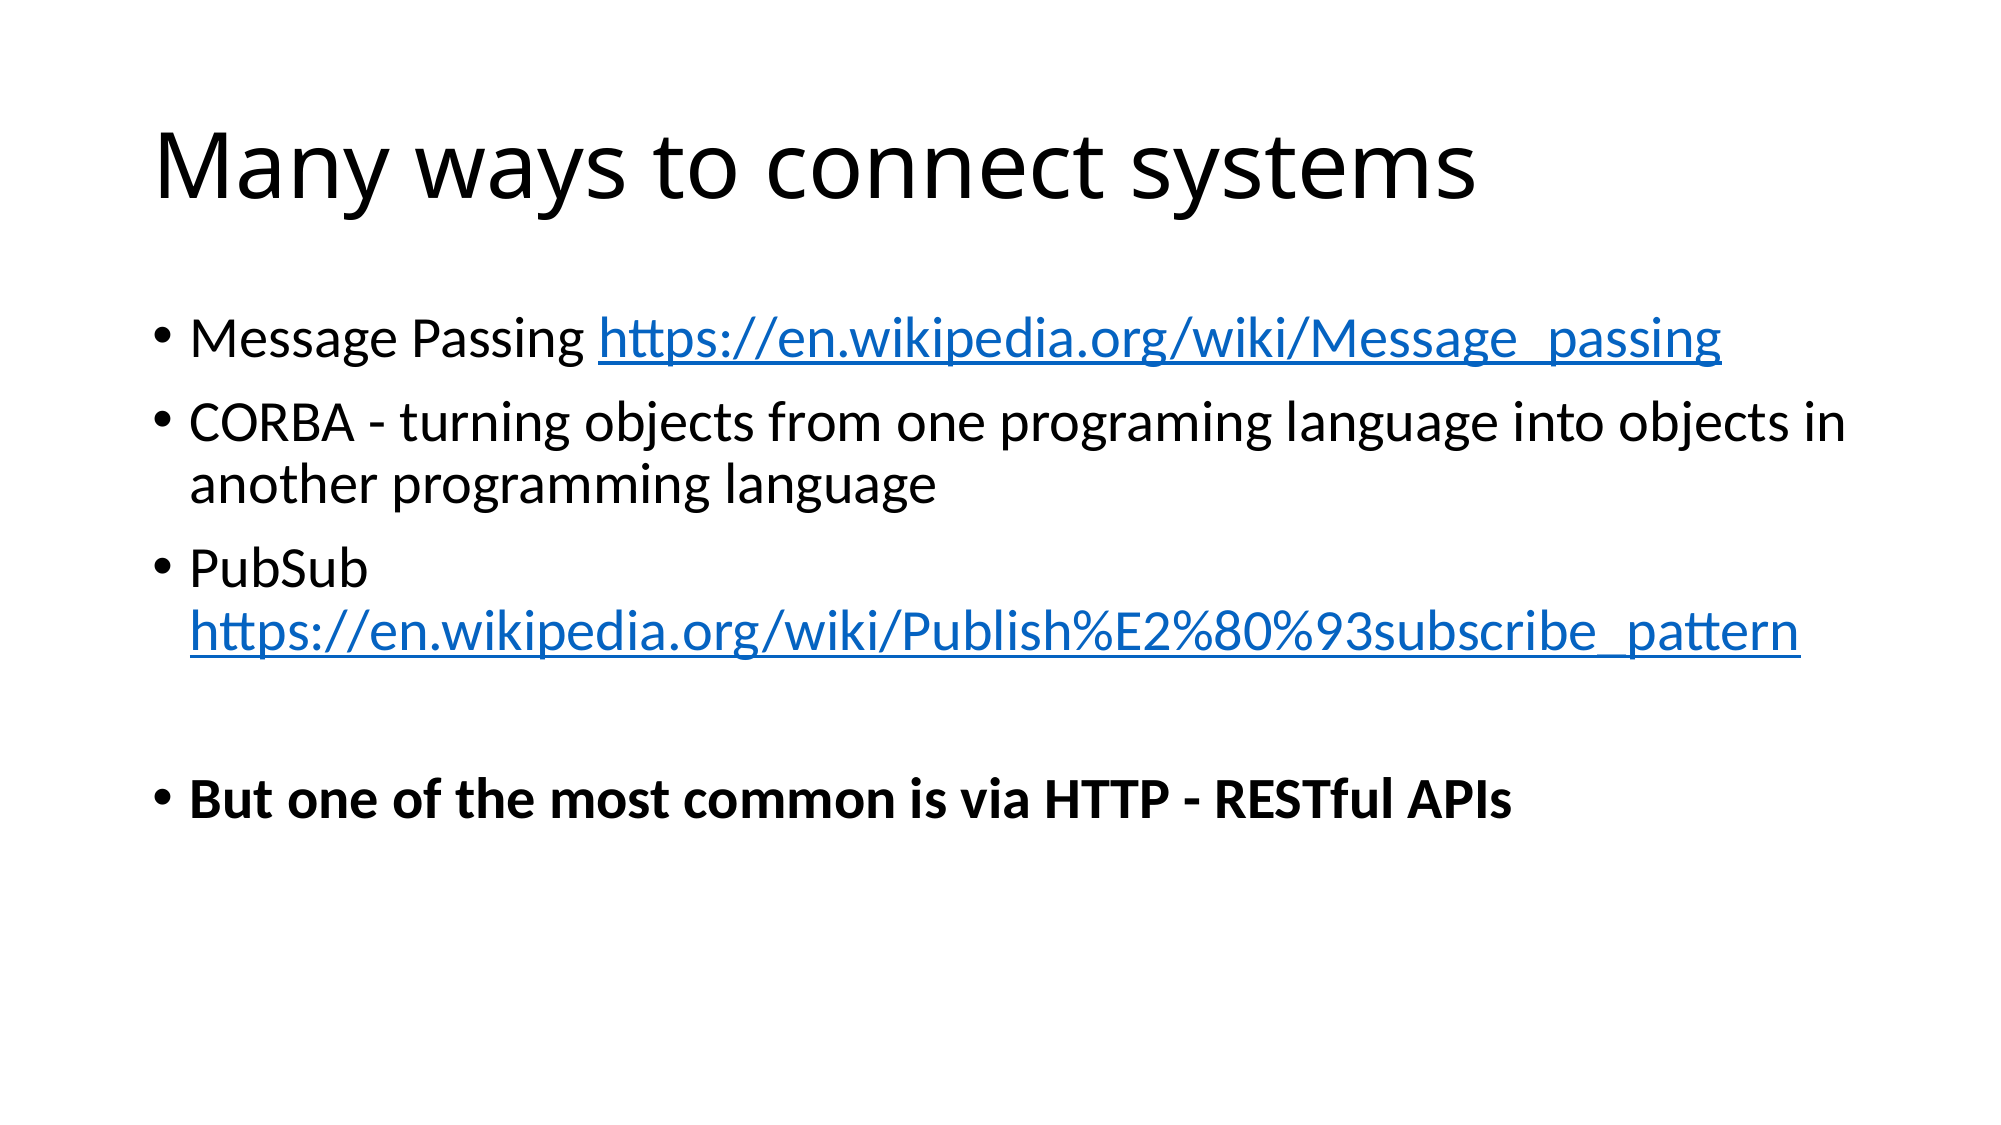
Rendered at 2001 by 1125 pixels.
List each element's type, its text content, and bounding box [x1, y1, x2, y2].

list Message Passing https://en.wikipedia.org/wiki/Message_passing CORBA - turning objects from one programing language into objects in another programming language PubSub https://en.wikipedia.org/wiki/Publish%E2%80%93subscribe_pattern But one of the most common is via HTTP - RESTful APIs [137, 299, 1889, 1014]
title Many ways to connect systems [137, 59, 1863, 278]
